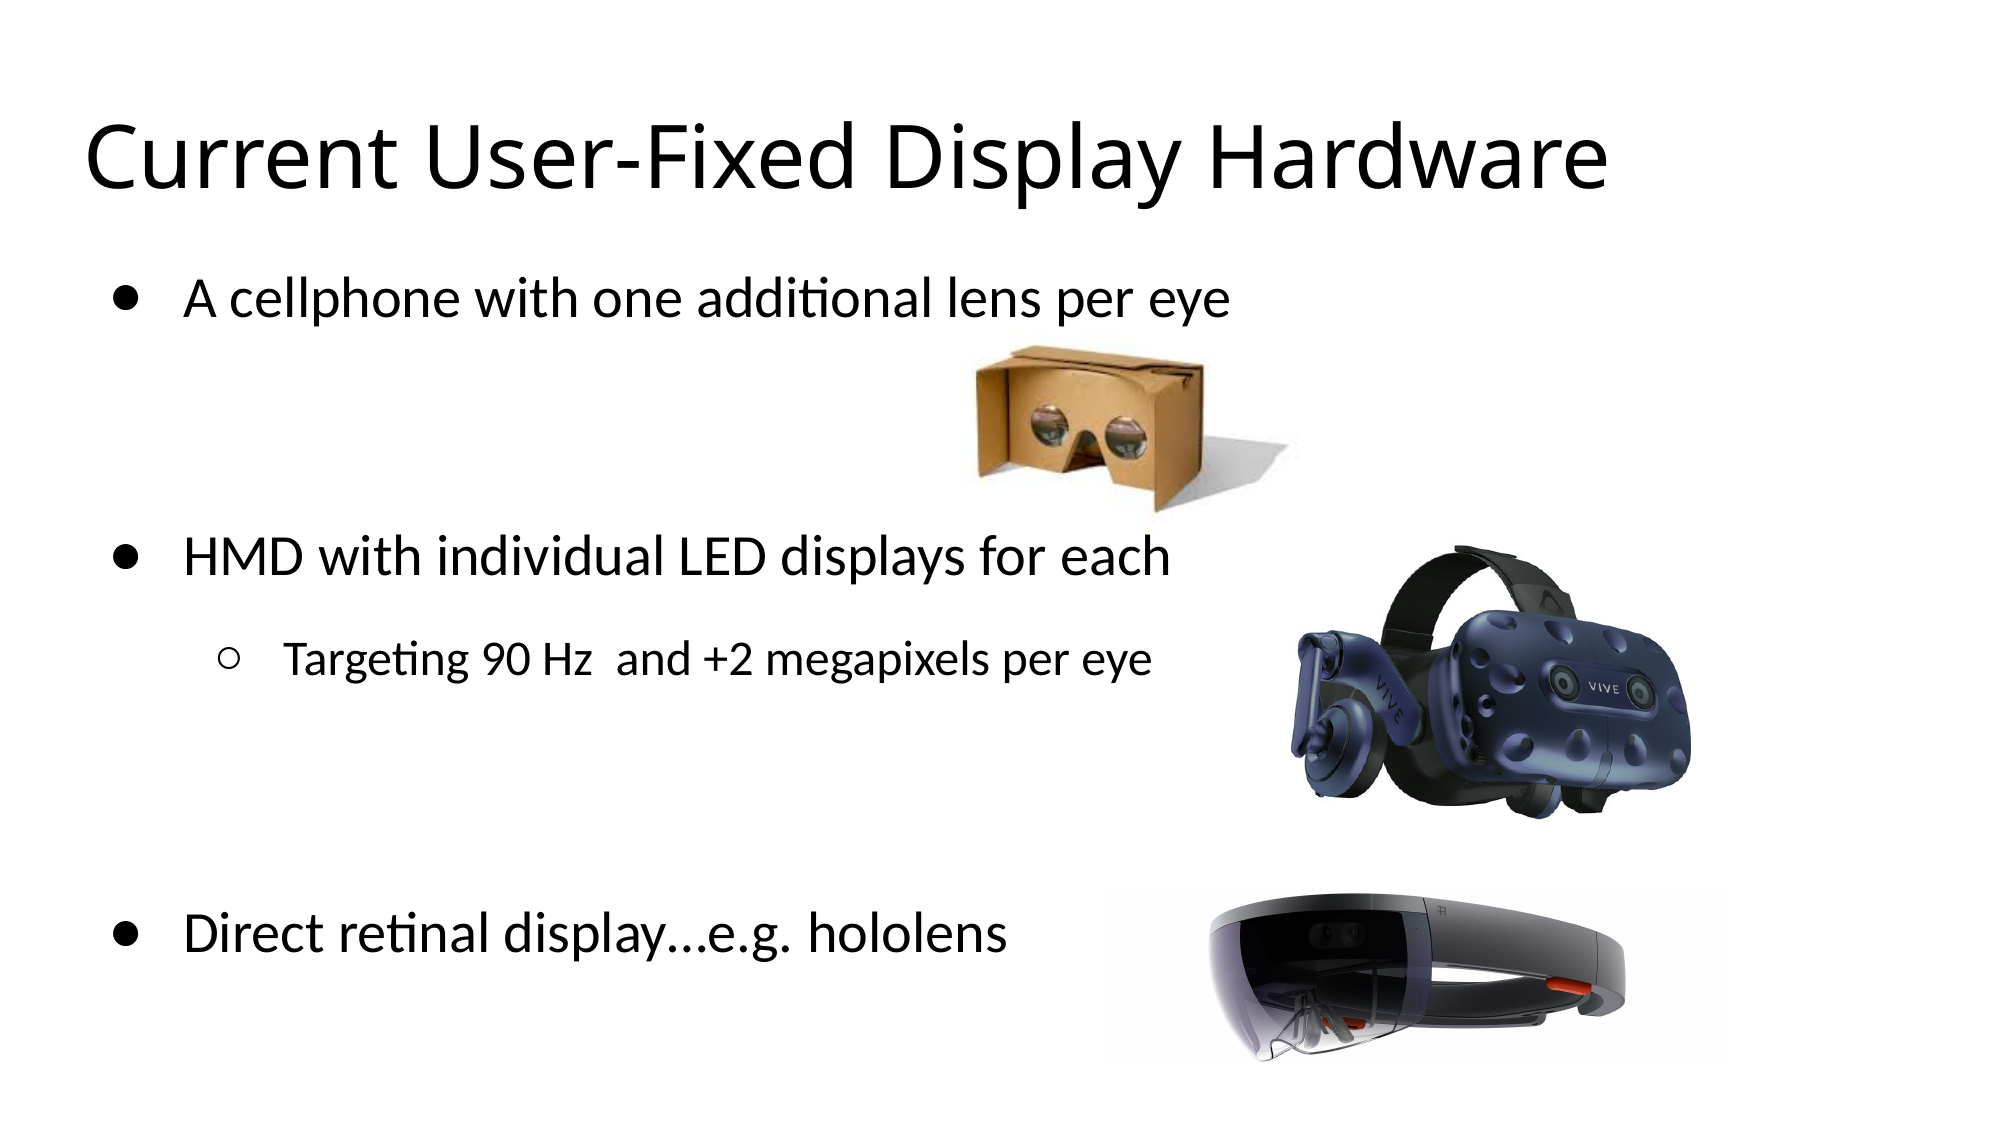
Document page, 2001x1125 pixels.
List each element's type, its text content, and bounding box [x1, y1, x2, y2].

list A cellphone with one additional lens per eye HMD with individual LED displays for each Targeting 90 Hz and +2 megapixels per eye Direct retinal display…e.g. hololens [68, 252, 1932, 1000]
picture [859, 308, 1691, 882]
title Current User-Fixed Display Hardware [68, 97, 1932, 223]
picture [1104, 888, 1730, 1067]
